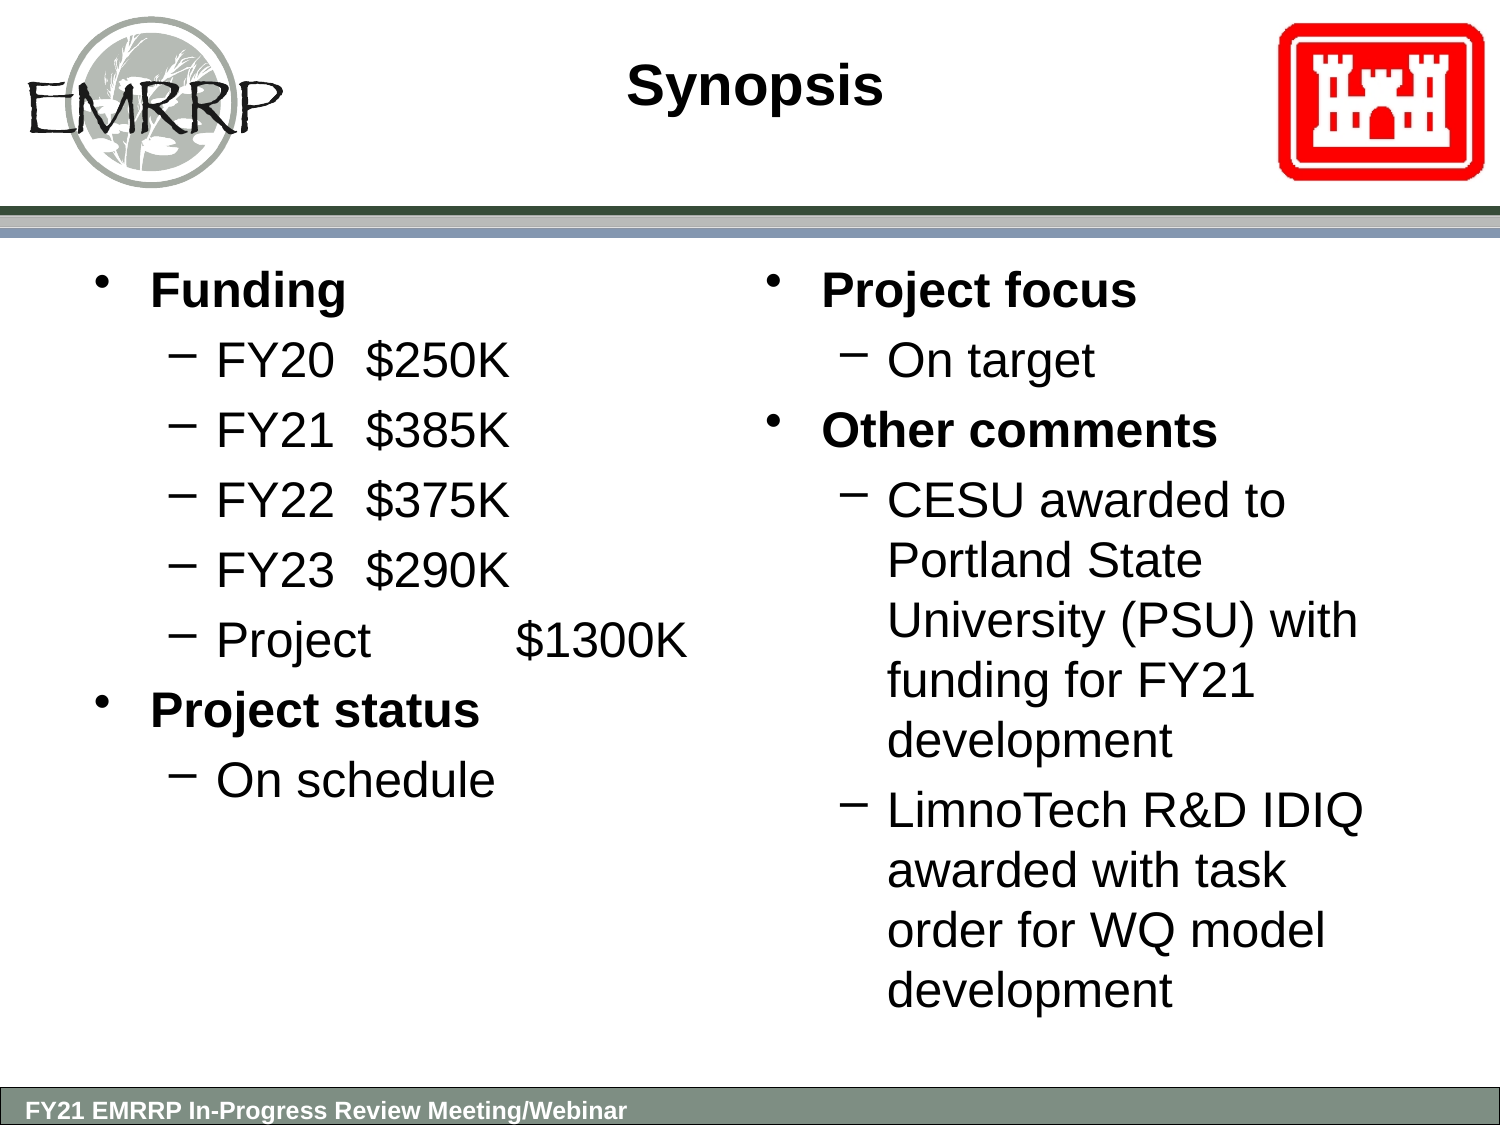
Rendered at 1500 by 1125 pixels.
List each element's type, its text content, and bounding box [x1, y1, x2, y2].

list Funding FY20 $250K FY21 $385K FY22 $375K FY23 $290K Project $1300K Project status On schedule [78, 249, 749, 903]
text_box Project focus On target Other comments CESU awarded to Portland State University (PSU) with funding for FY21 development LimnoTech R&D IDIQ awarded with task order for WQ model development [749, 249, 1425, 1025]
picture [1275, 21, 1488, 183]
title Synopsis [274, 26, 1238, 178]
picture [0, 206, 1500, 238]
picture [24, 12, 285, 191]
